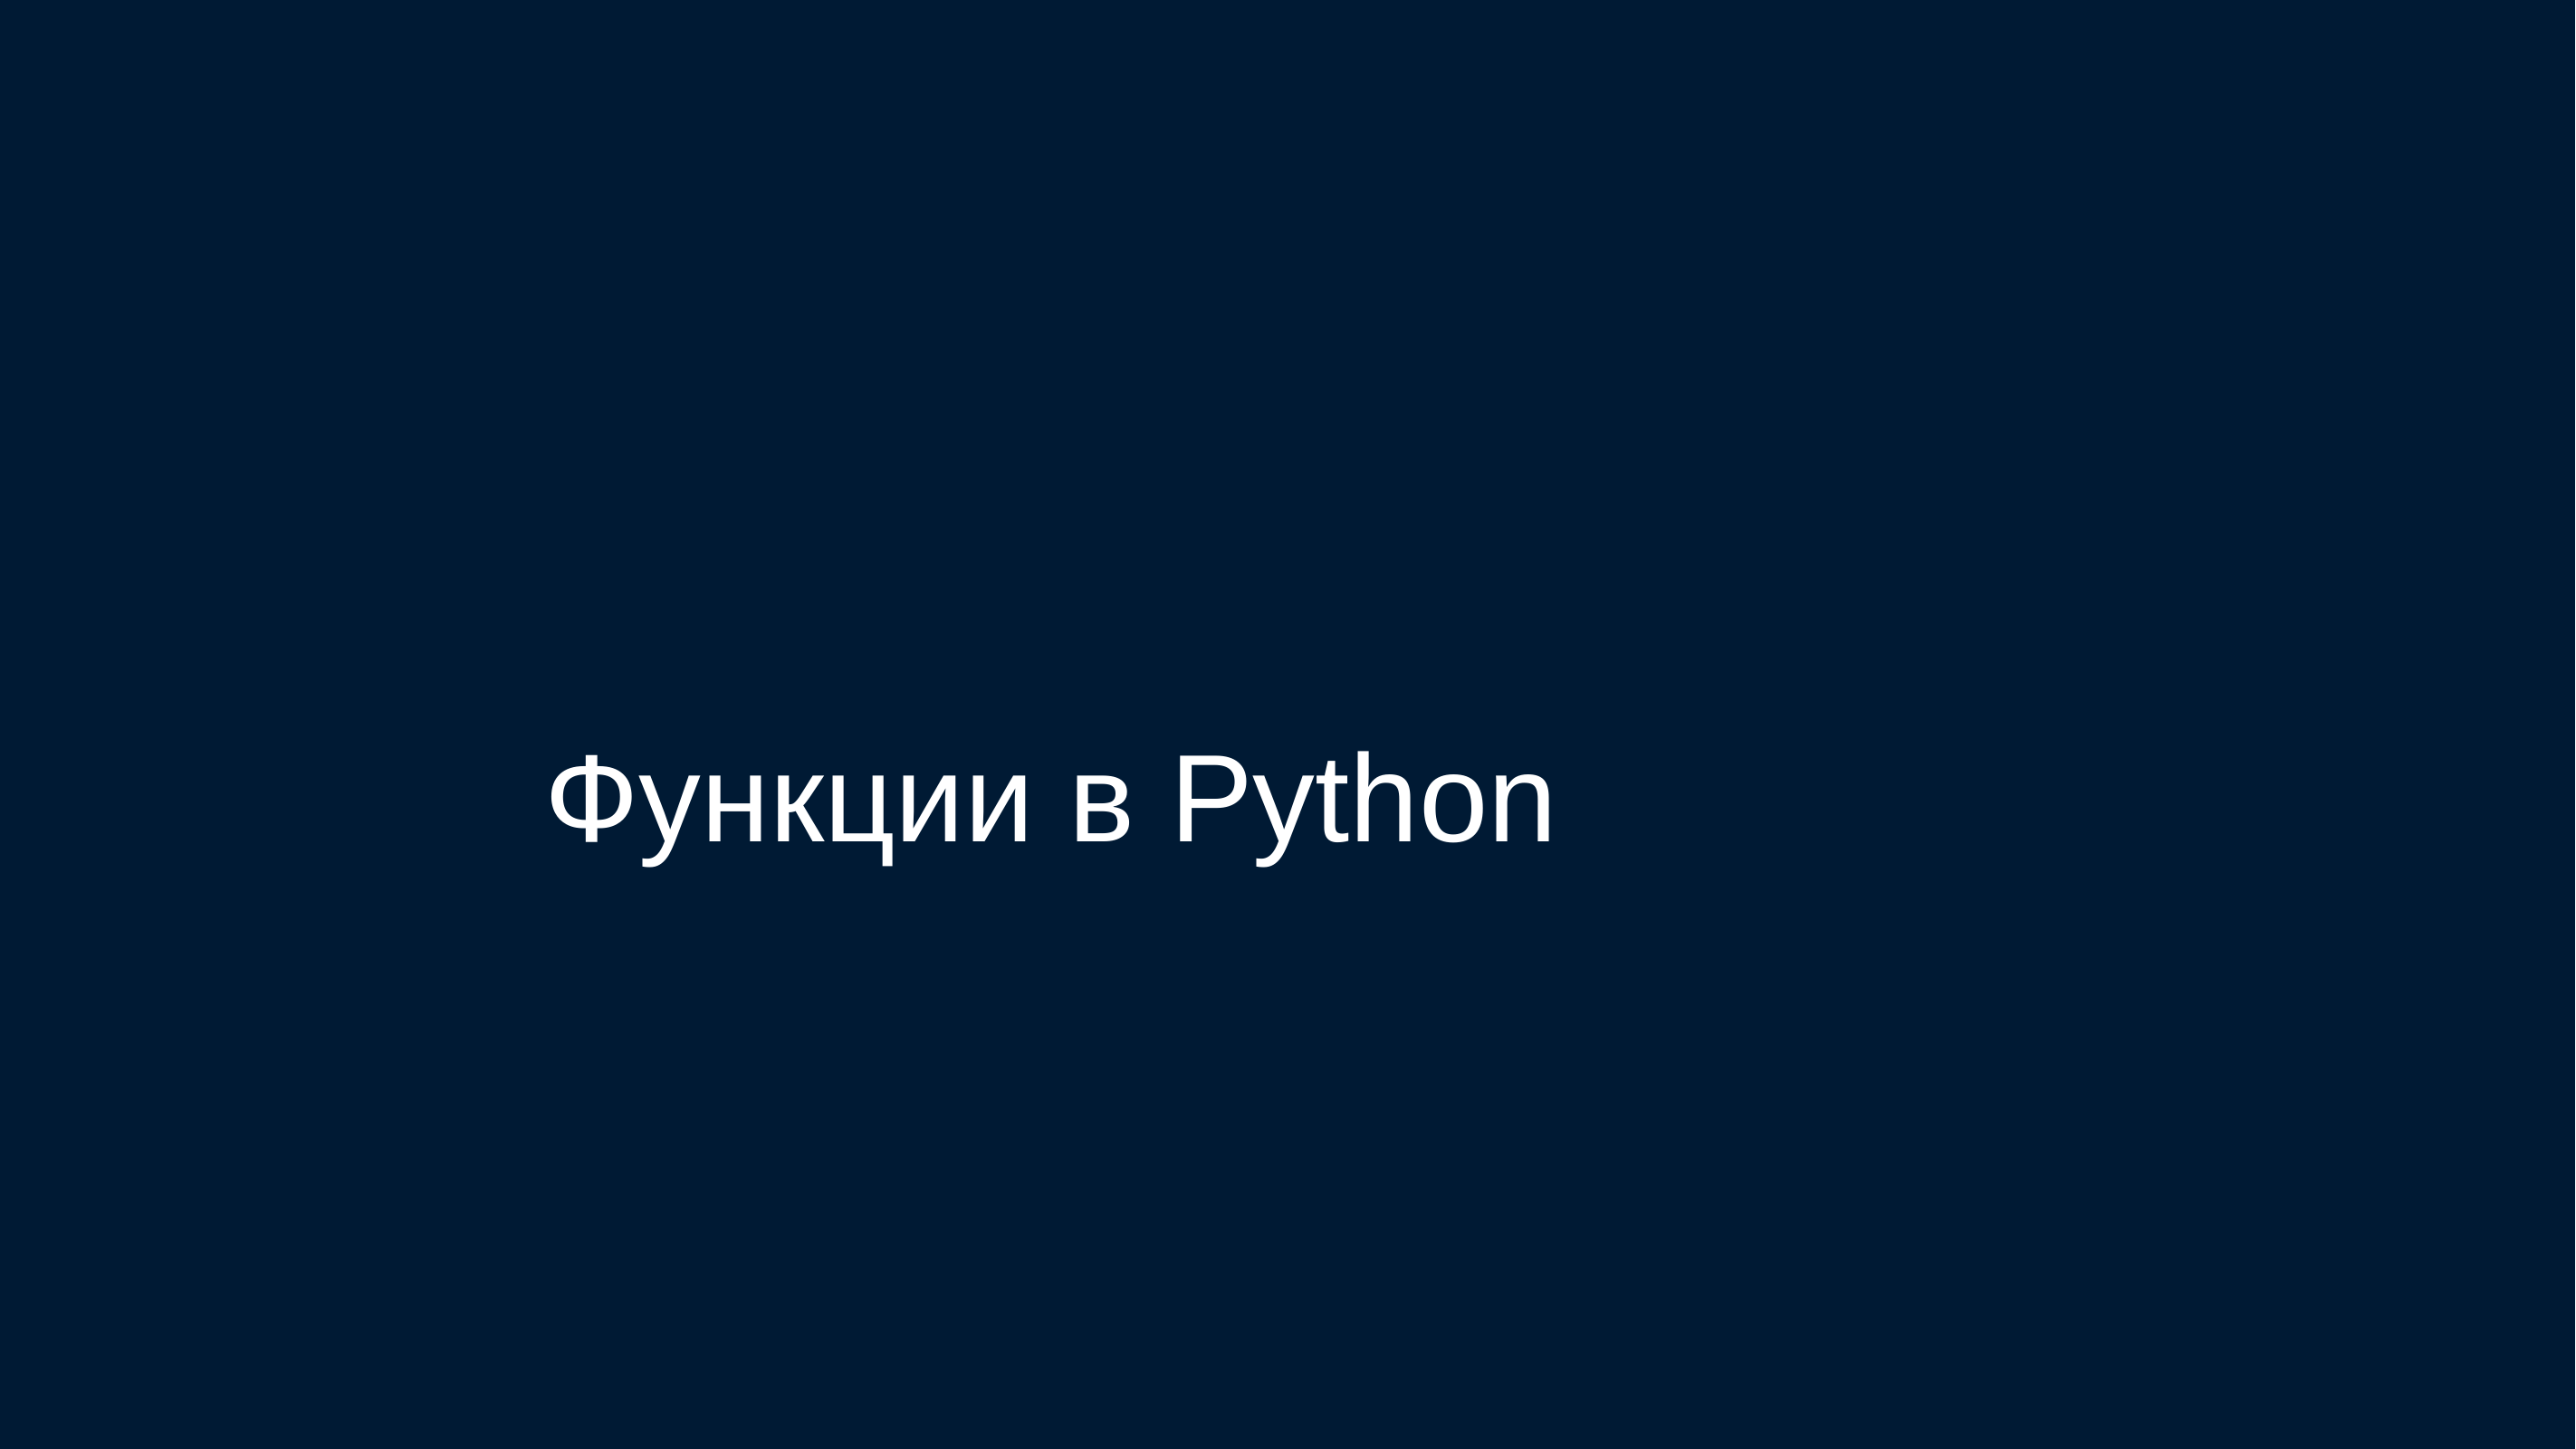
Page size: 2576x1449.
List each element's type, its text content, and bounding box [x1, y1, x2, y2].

title Функции в Python [544, 341, 2223, 868]
